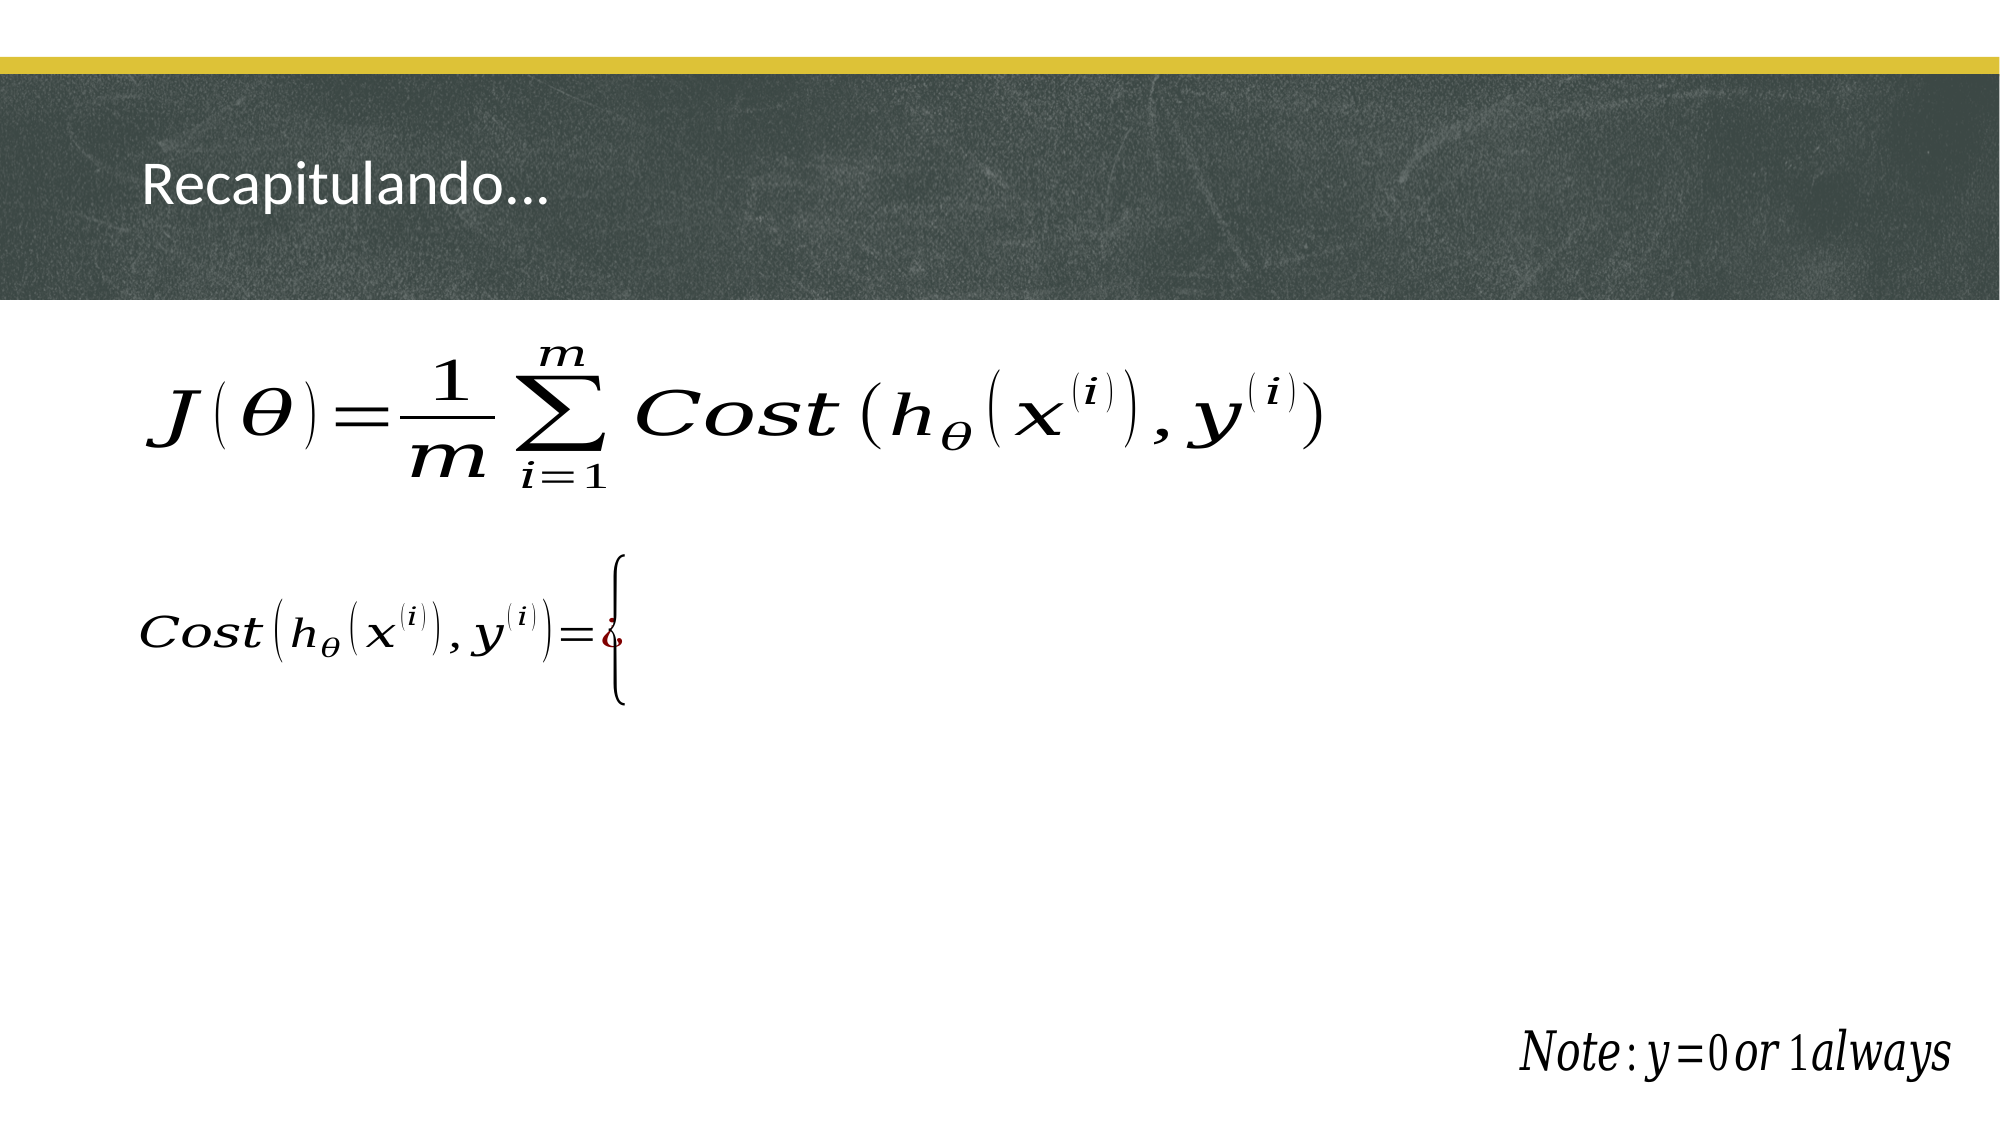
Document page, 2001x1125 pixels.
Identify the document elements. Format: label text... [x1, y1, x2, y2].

picture [0, 74, 2000, 300]
title Recapitulando... [126, 71, 1892, 296]
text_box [138, 544, 1262, 712]
